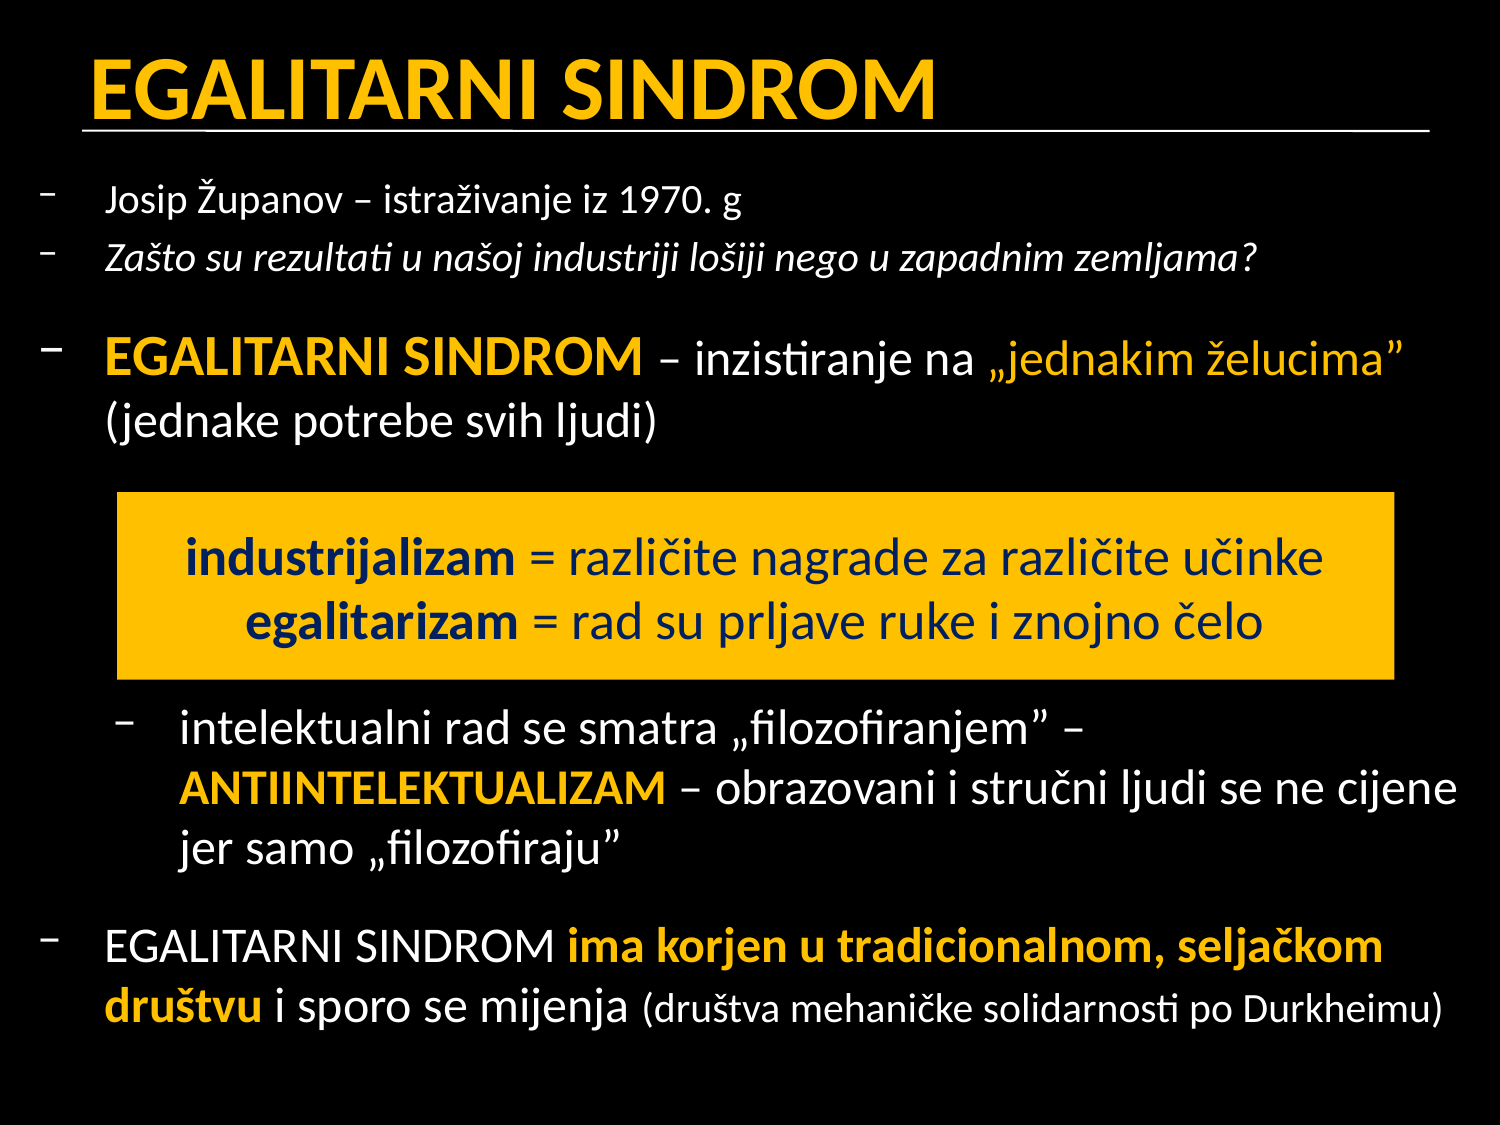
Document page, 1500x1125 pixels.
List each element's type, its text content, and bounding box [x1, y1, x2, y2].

title EGALITARNI SINDROM [75, 11, 1407, 155]
text_box industrijalizam = različite nagrade za različite učinke egalitarizam = rad su prljave ruke i znojno čelo [115, 490, 1397, 682]
text_box Josip Županov – istraživanje iz 1970. g Zašto su rezultati u našoj industriji lošiji nego u zapadnim zemljama? EGALITARNI SINDROM – inzistiranje na „jednakim želucima” (jednake potrebe svih ljudi) intelektualni rad se smatra „filozofiranjem” – ANTIINTELEKTUALIZAM – obrazovani i stručni ljudi se ne cijene jer samo „filozofiraju” EGALITARNI SINDROM ima korjen u tradicionalnom, seljačkom društvu i sporo se mijenja (društva mehaničke solidarnosti po Durkheimu) [0, 164, 1500, 1102]
